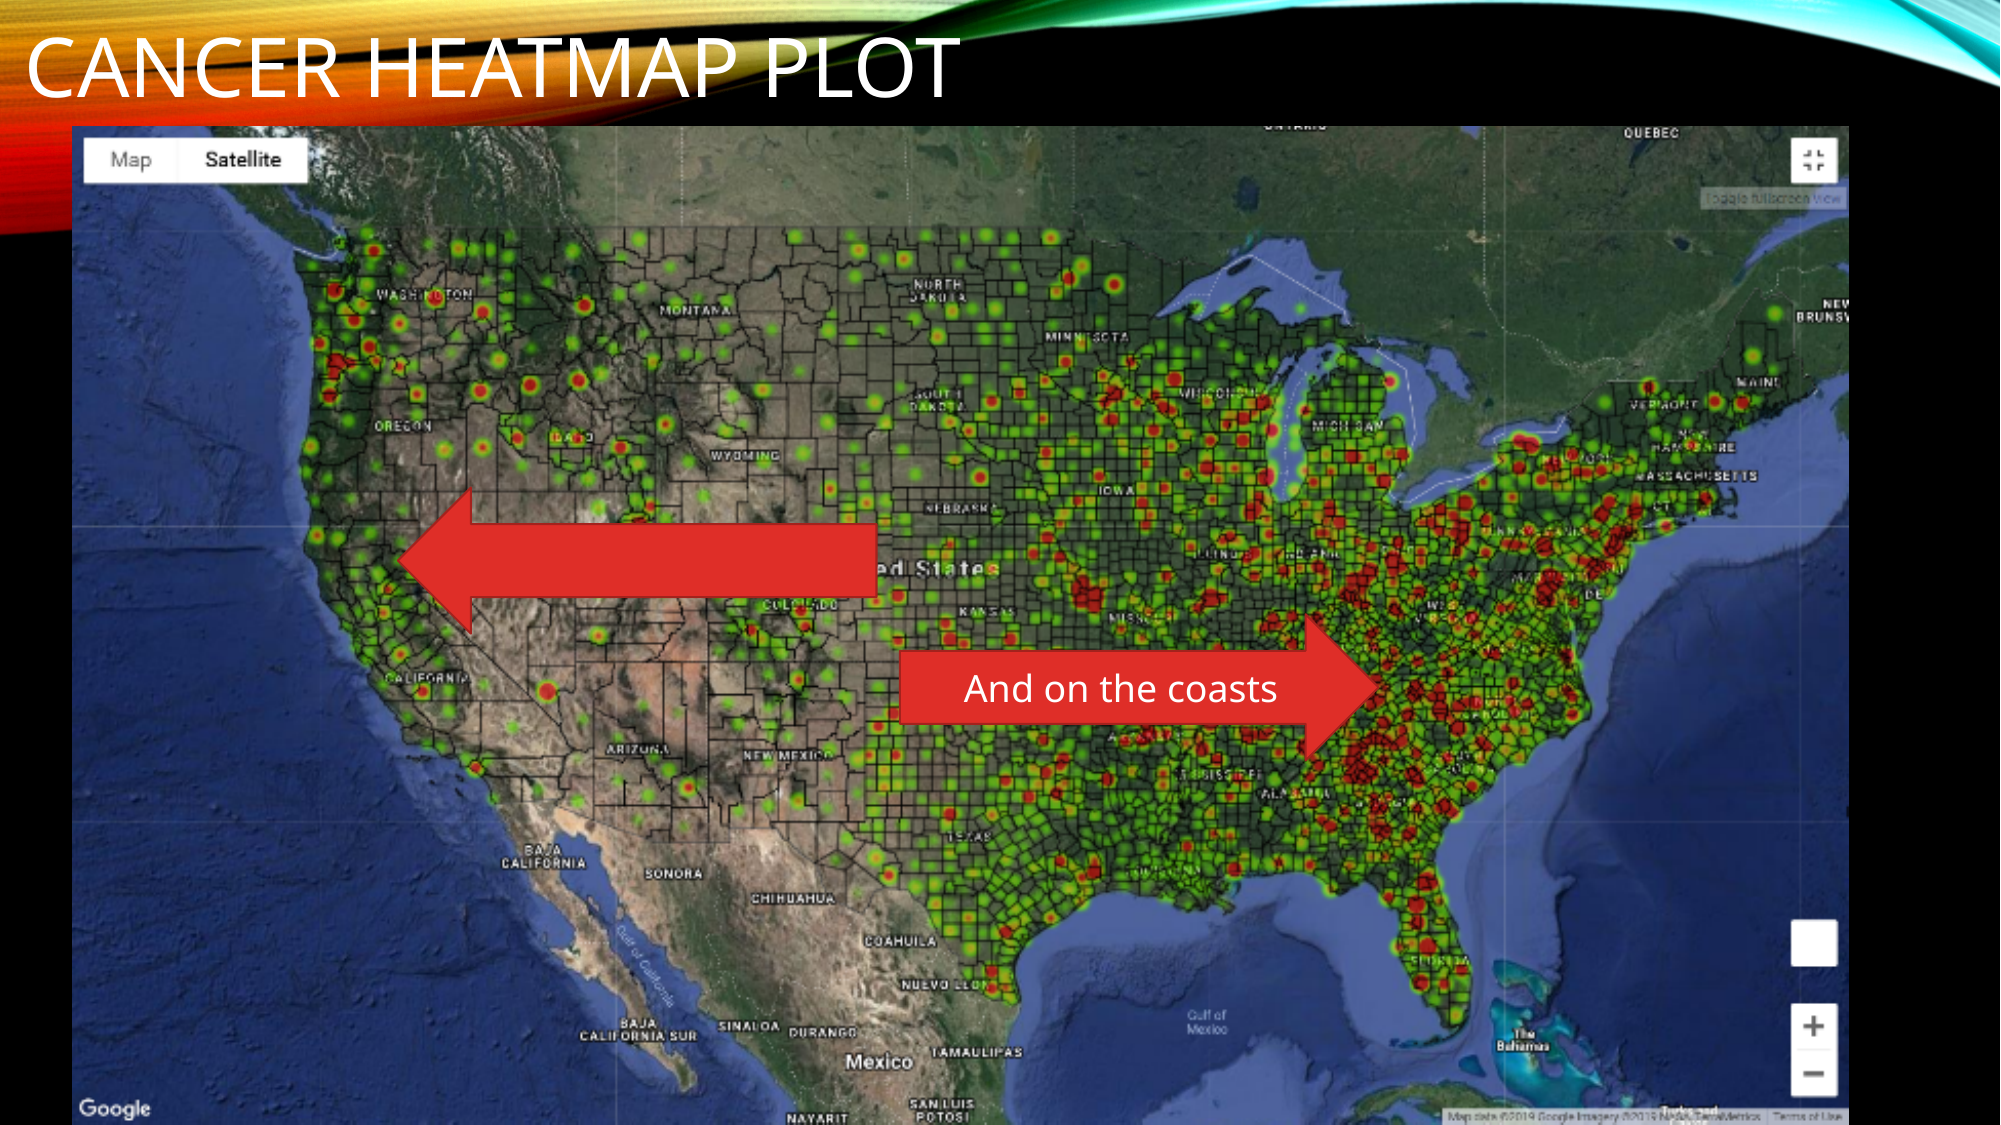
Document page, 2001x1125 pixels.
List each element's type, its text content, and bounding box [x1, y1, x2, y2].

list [72, 125, 1849, 1125]
picture [0, 0, 2000, 237]
title Cancer HEATMAP Plot [9, 18, 1618, 123]
